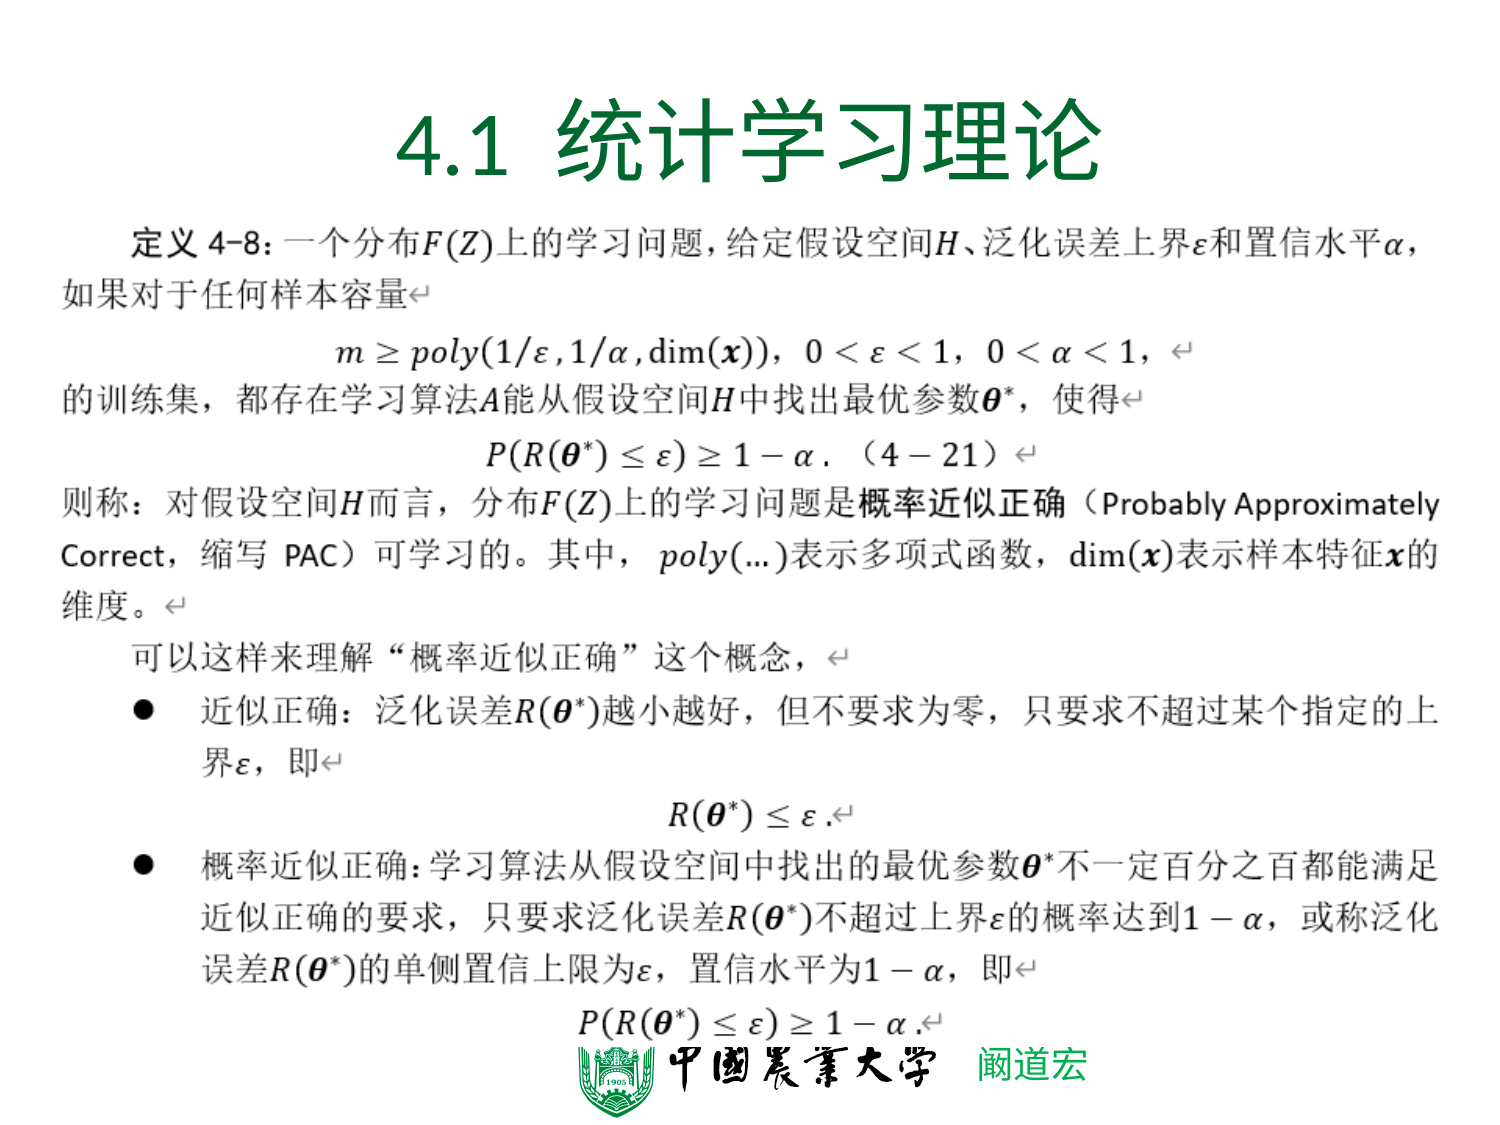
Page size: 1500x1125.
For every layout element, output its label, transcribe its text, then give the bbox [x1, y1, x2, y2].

title 4.1 统计学习理论 [75, 45, 1425, 215]
picture [44, 216, 1456, 1119]
